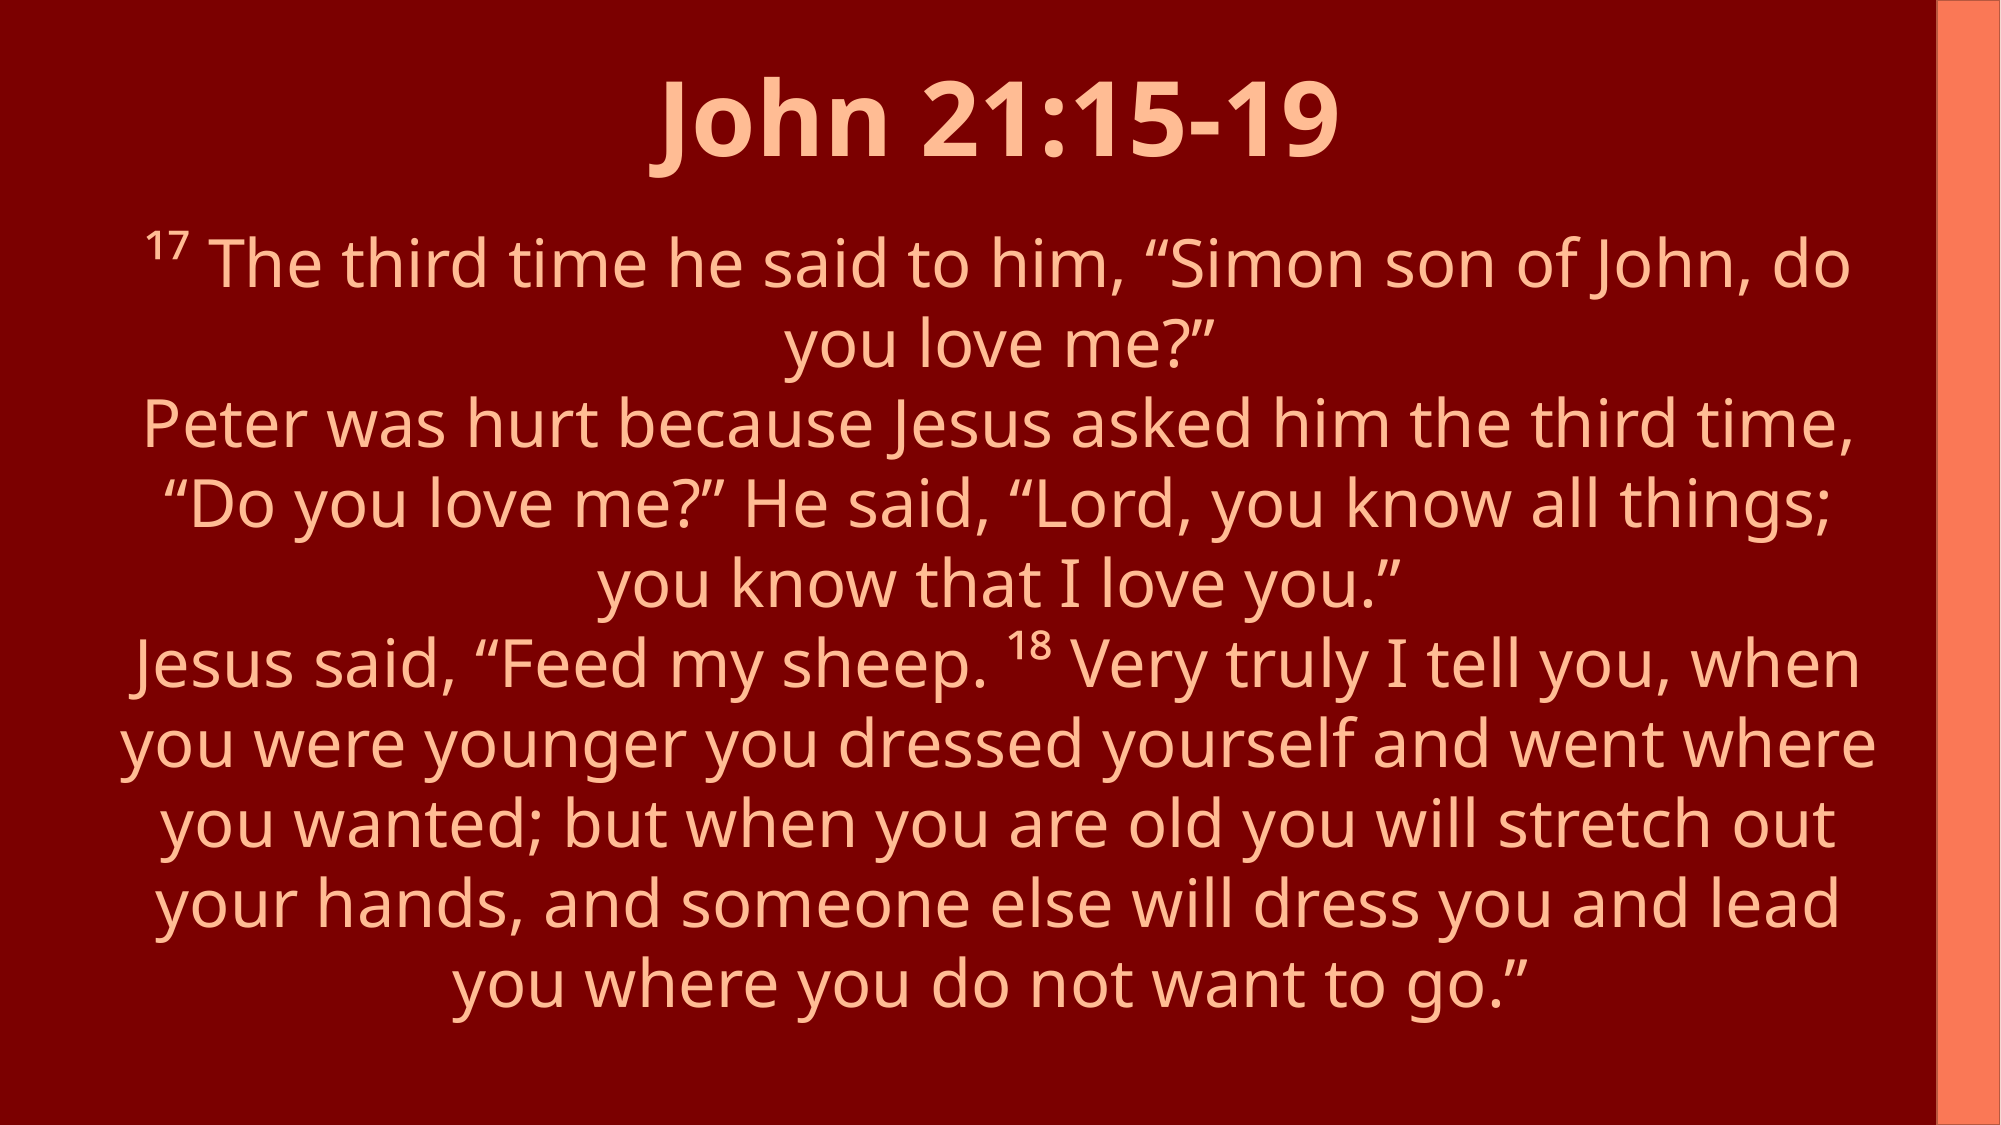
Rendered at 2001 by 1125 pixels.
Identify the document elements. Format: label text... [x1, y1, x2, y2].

text_box ¹⁷ The third time he said to him, “Simon son of John, do you love me?” Peter was hurt because Jesus asked him the third time, “Do you love me?” He said, “Lord, you know all things; you know that I love you.” Jesus said, “Feed my sheep. ¹⁸ Very truly I tell you, when you were younger you dressed yourself and went where you wanted; but when you are old you will stretch out your hands, and someone else will dress you and lead you where you do not want to go.” [99, 213, 1900, 1029]
text_box John 21:15-19 [99, 44, 1900, 185]
